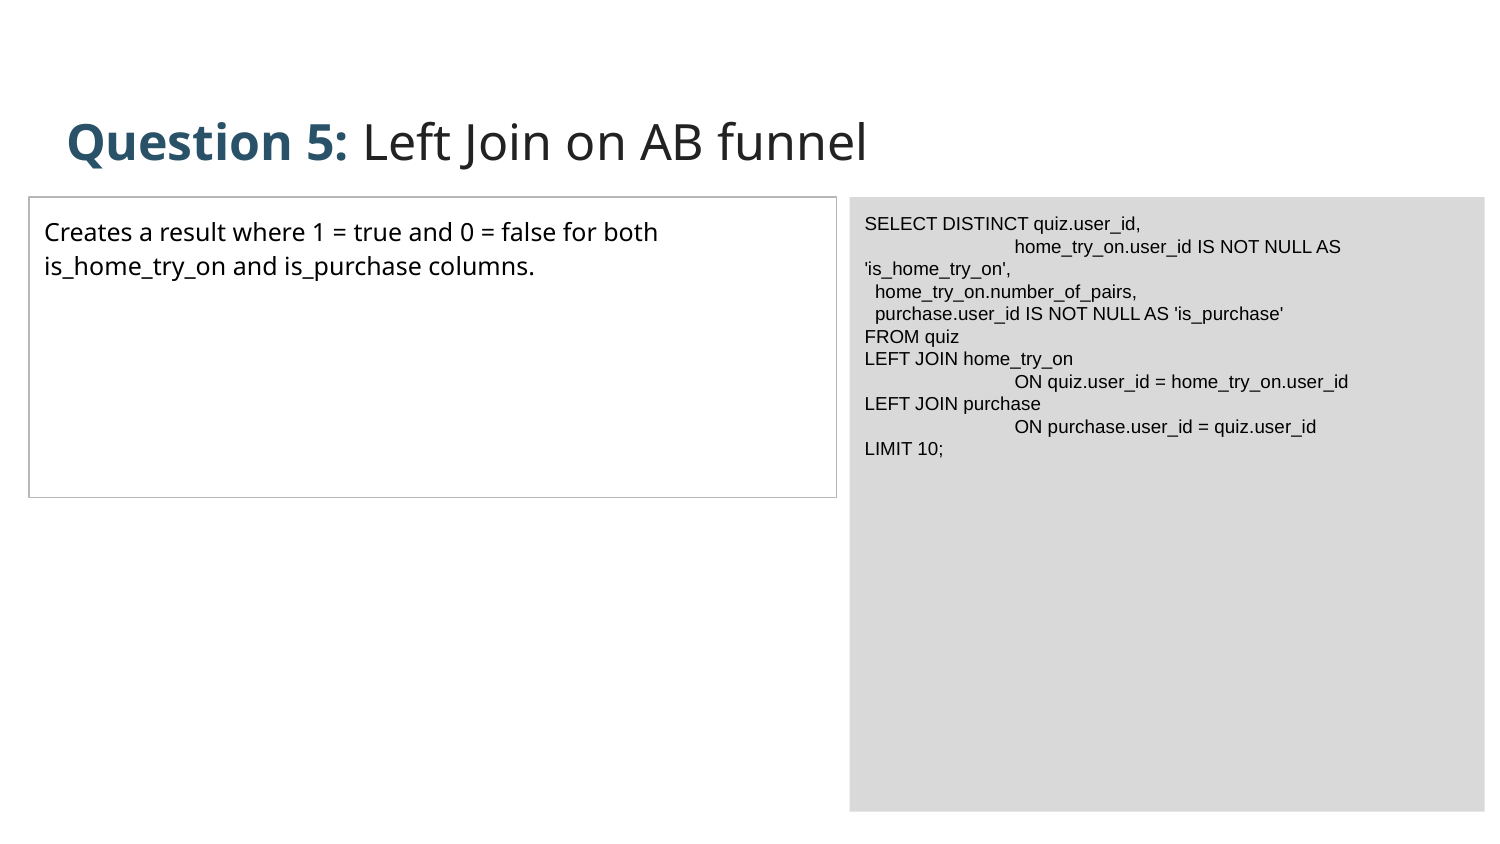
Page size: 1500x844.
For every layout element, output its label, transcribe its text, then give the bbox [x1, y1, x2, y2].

text_box Question 5: Left Join on AB funnel [51, 48, 1449, 186]
text_box Creates a result where 1 = true and 0 = false for both is_home_try_on and is_purchase columns. [29, 197, 837, 498]
text_box SELECT DISTINCT quiz.user_id, home_try_on.user_id IS NOT NULL AS 'is_home_try_on', home_try_on.number_of_pairs, purchase.user_id IS NOT NULL AS 'is_purchase' FROM quiz LEFT JOIN home_try_on ON quiz.user_id = home_try_on.user_id LEFT JOIN purchase ON purchase.user_id = quiz.user_id LIMIT 10; [849, 197, 1485, 812]
